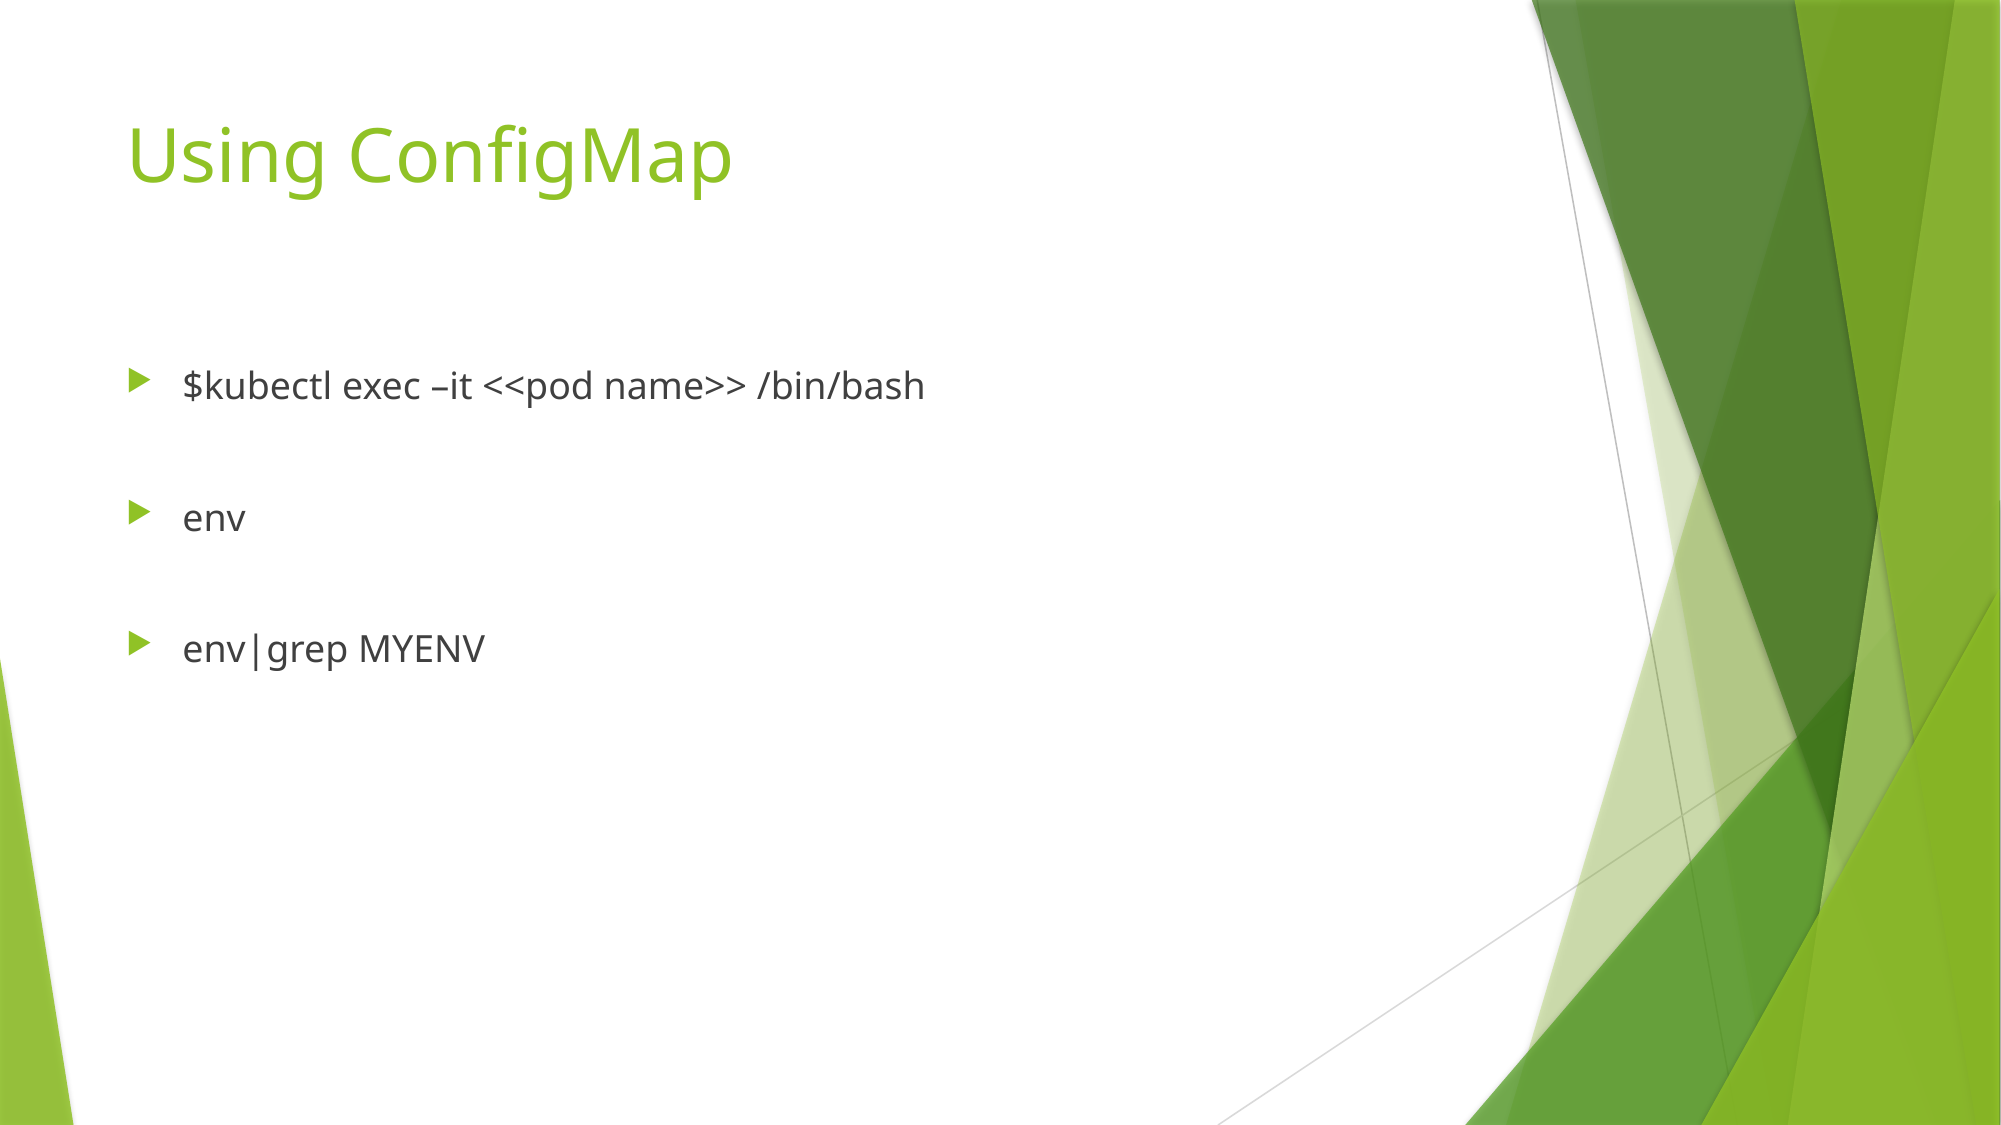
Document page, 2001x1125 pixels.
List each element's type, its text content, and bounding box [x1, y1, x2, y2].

list $kubectl exec –it <<pod name>> /bin/bash env env|grep MYENV [111, 354, 1522, 992]
title Using ConfigMap [111, 99, 1522, 317]
